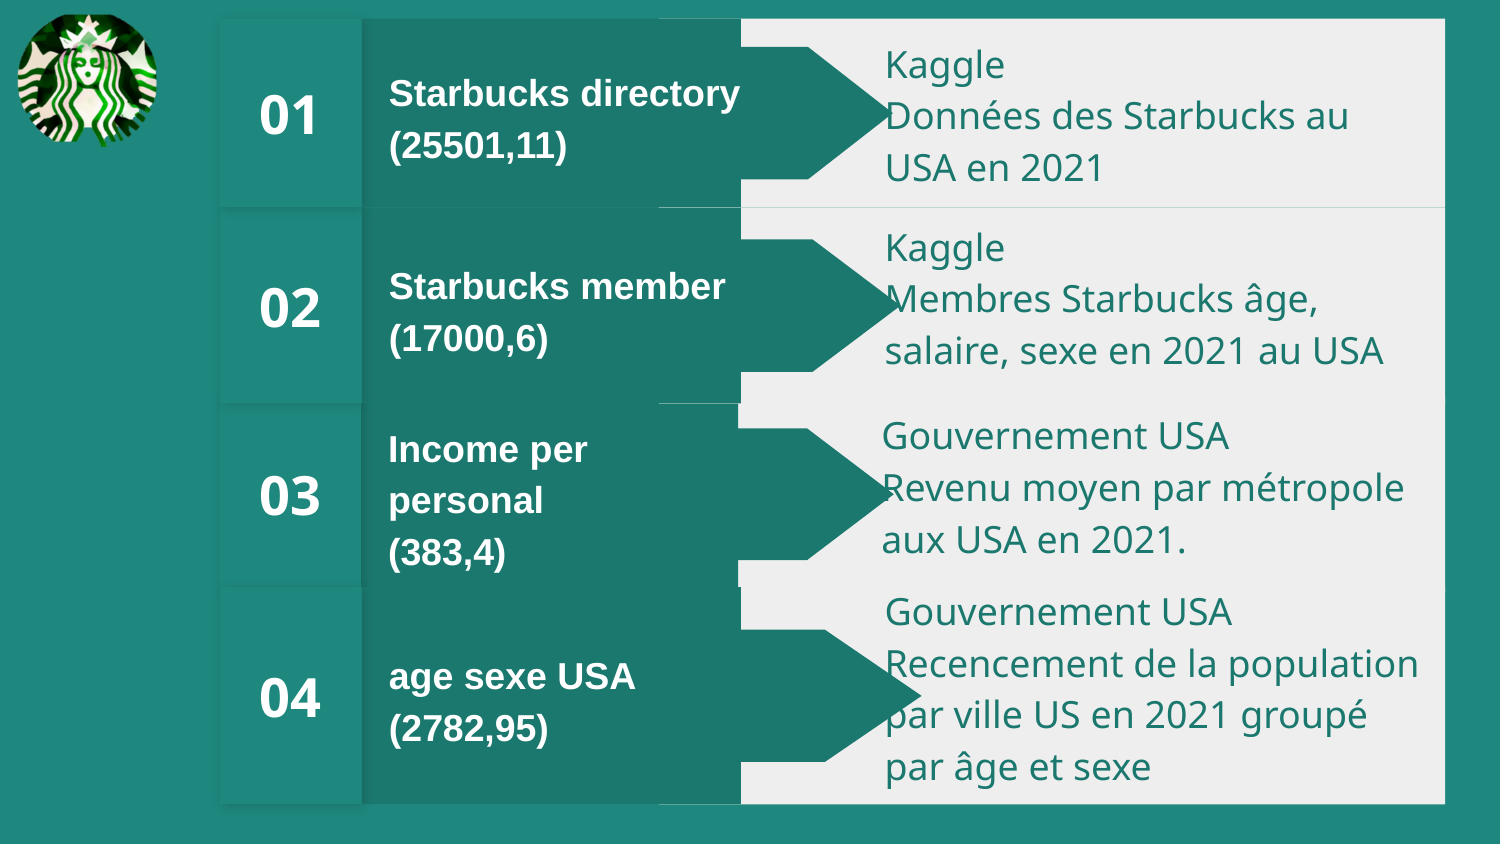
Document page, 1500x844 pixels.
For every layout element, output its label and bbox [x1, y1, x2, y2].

text_box [219, 18, 1446, 208]
picture [0, 0, 175, 158]
text_box [219, 216, 1446, 404]
text_box [219, 412, 1446, 586]
text_box [219, 586, 1446, 805]
